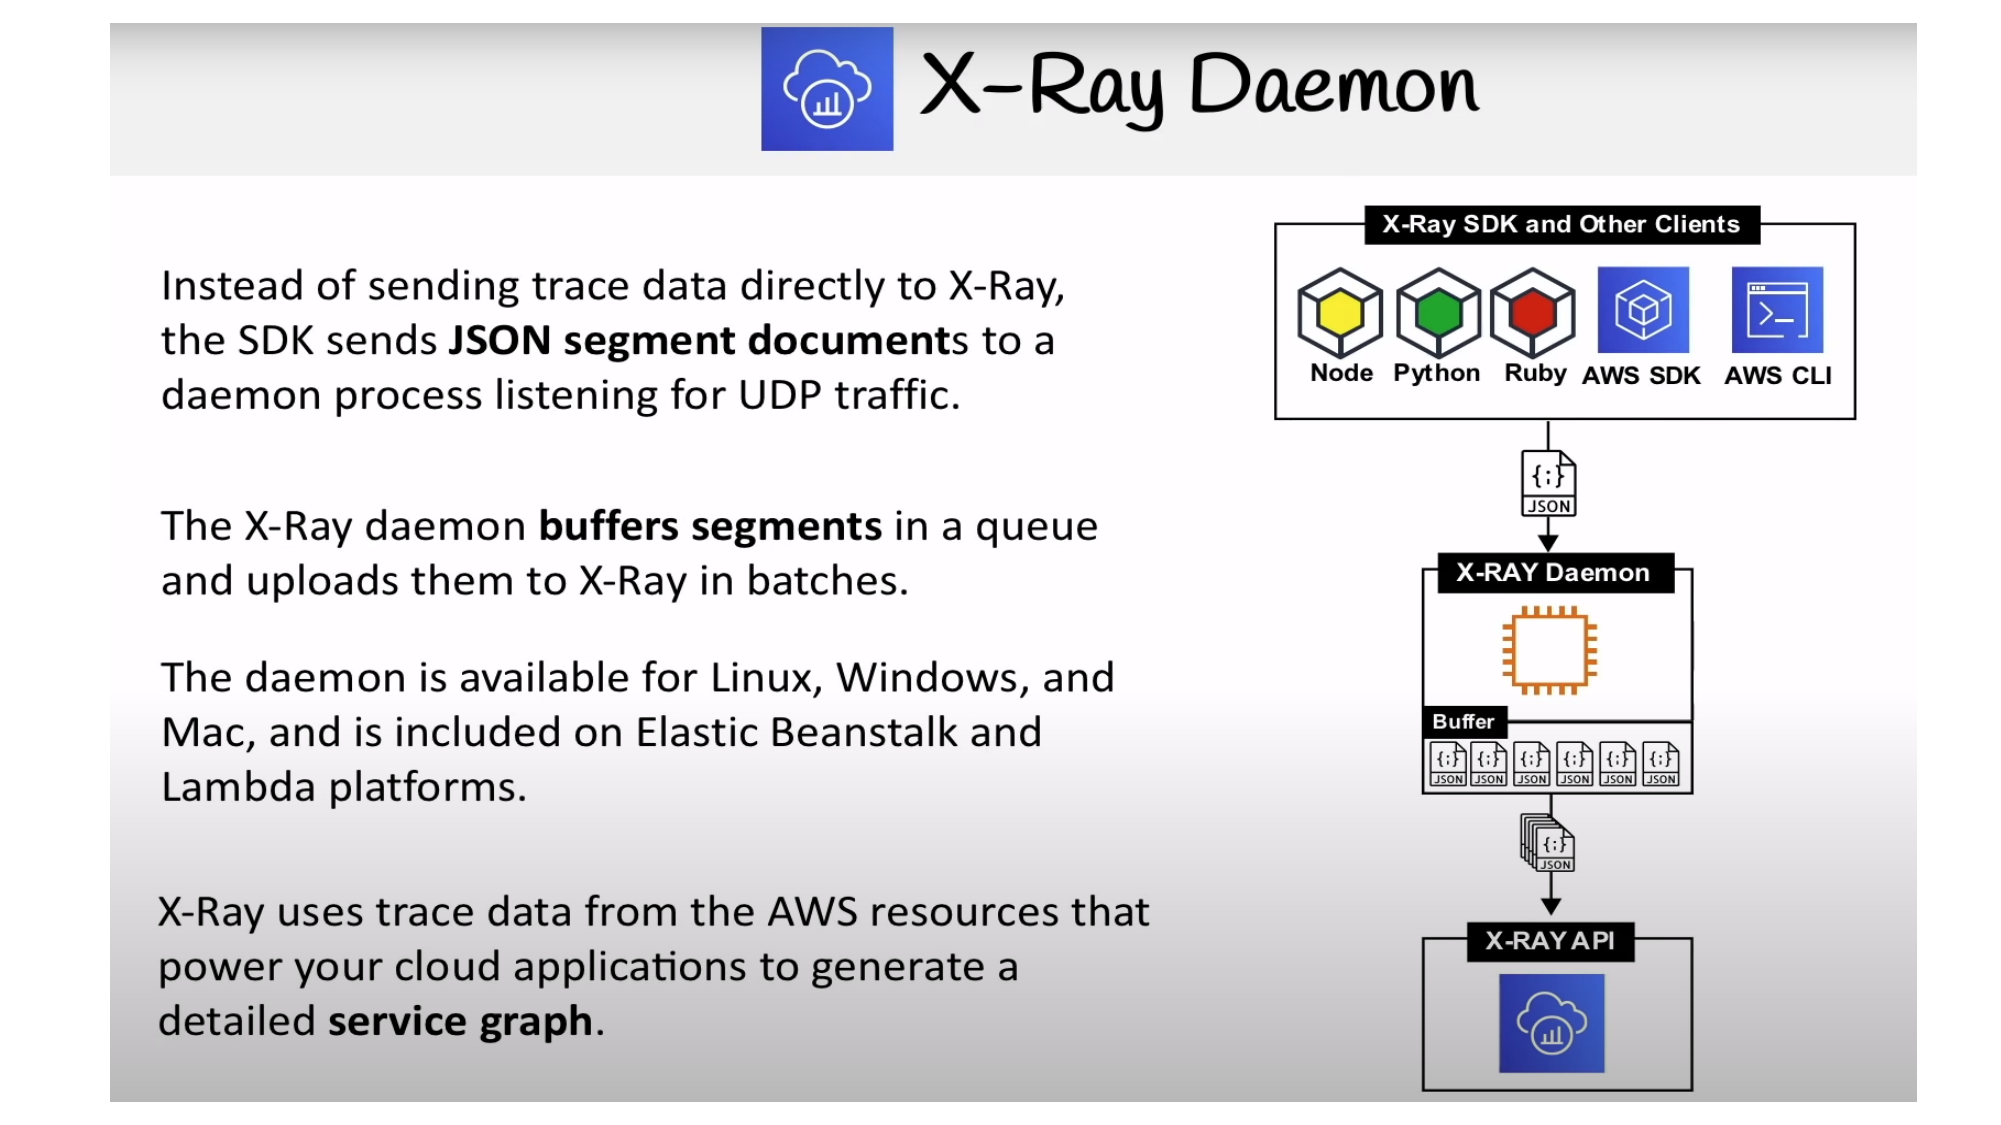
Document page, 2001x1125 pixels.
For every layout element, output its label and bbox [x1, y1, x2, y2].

picture [110, 23, 1917, 1102]
